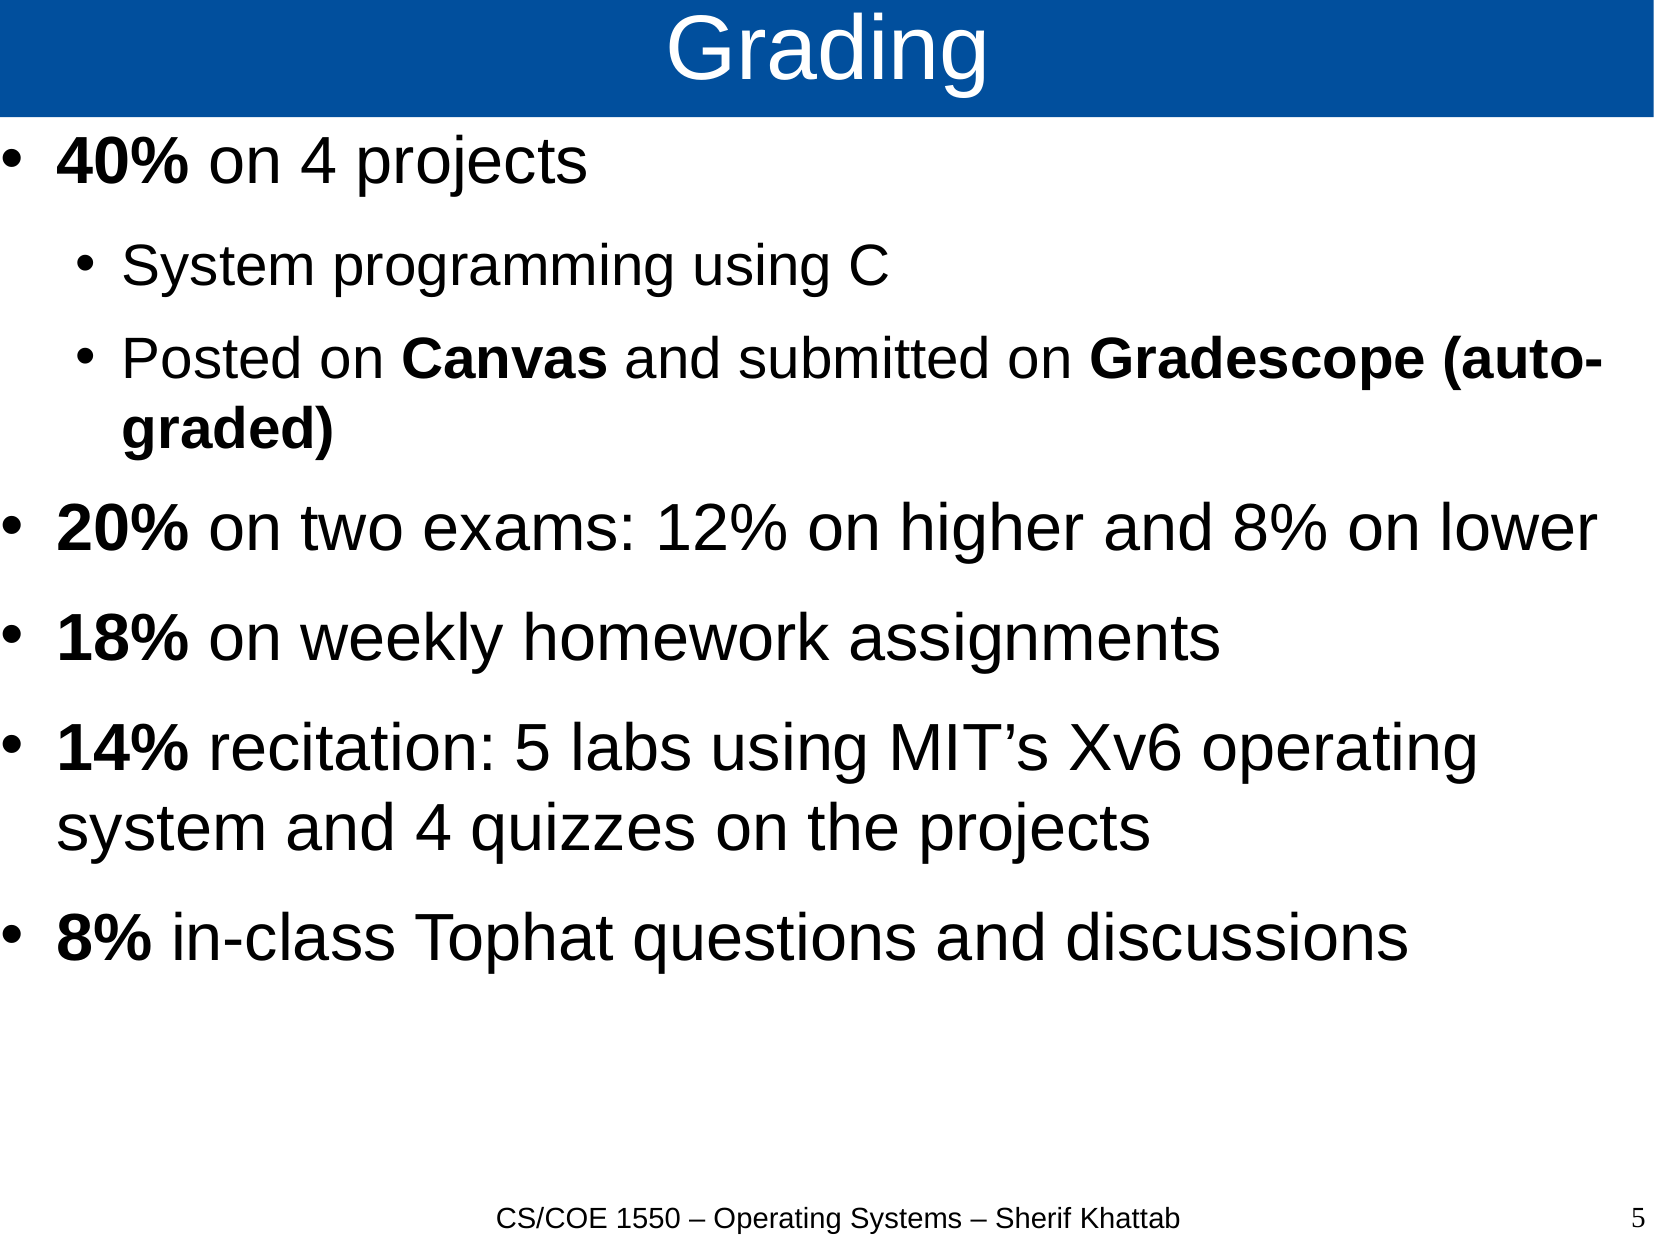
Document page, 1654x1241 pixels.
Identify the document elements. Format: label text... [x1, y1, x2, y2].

list 40% on 4 projects System programming using C Posted on Canvas and submitted on Gradescope (auto-graded) 20% on two exams: 12% on higher and 8% on lower 18% on weekly homework assignments 14% recitation: 5 labs using MIT’s Xv6 operating system and 4 quizzes on the projects 8% in-class Tophat questions and discussions [0, 117, 1654, 1195]
title Grading [0, 0, 1654, 117]
footer CS/COE 1550 – Operating Systems – Sherif Khattab [460, 1201, 1217, 1241]
slide_number 5 [1265, 1200, 1647, 1241]
